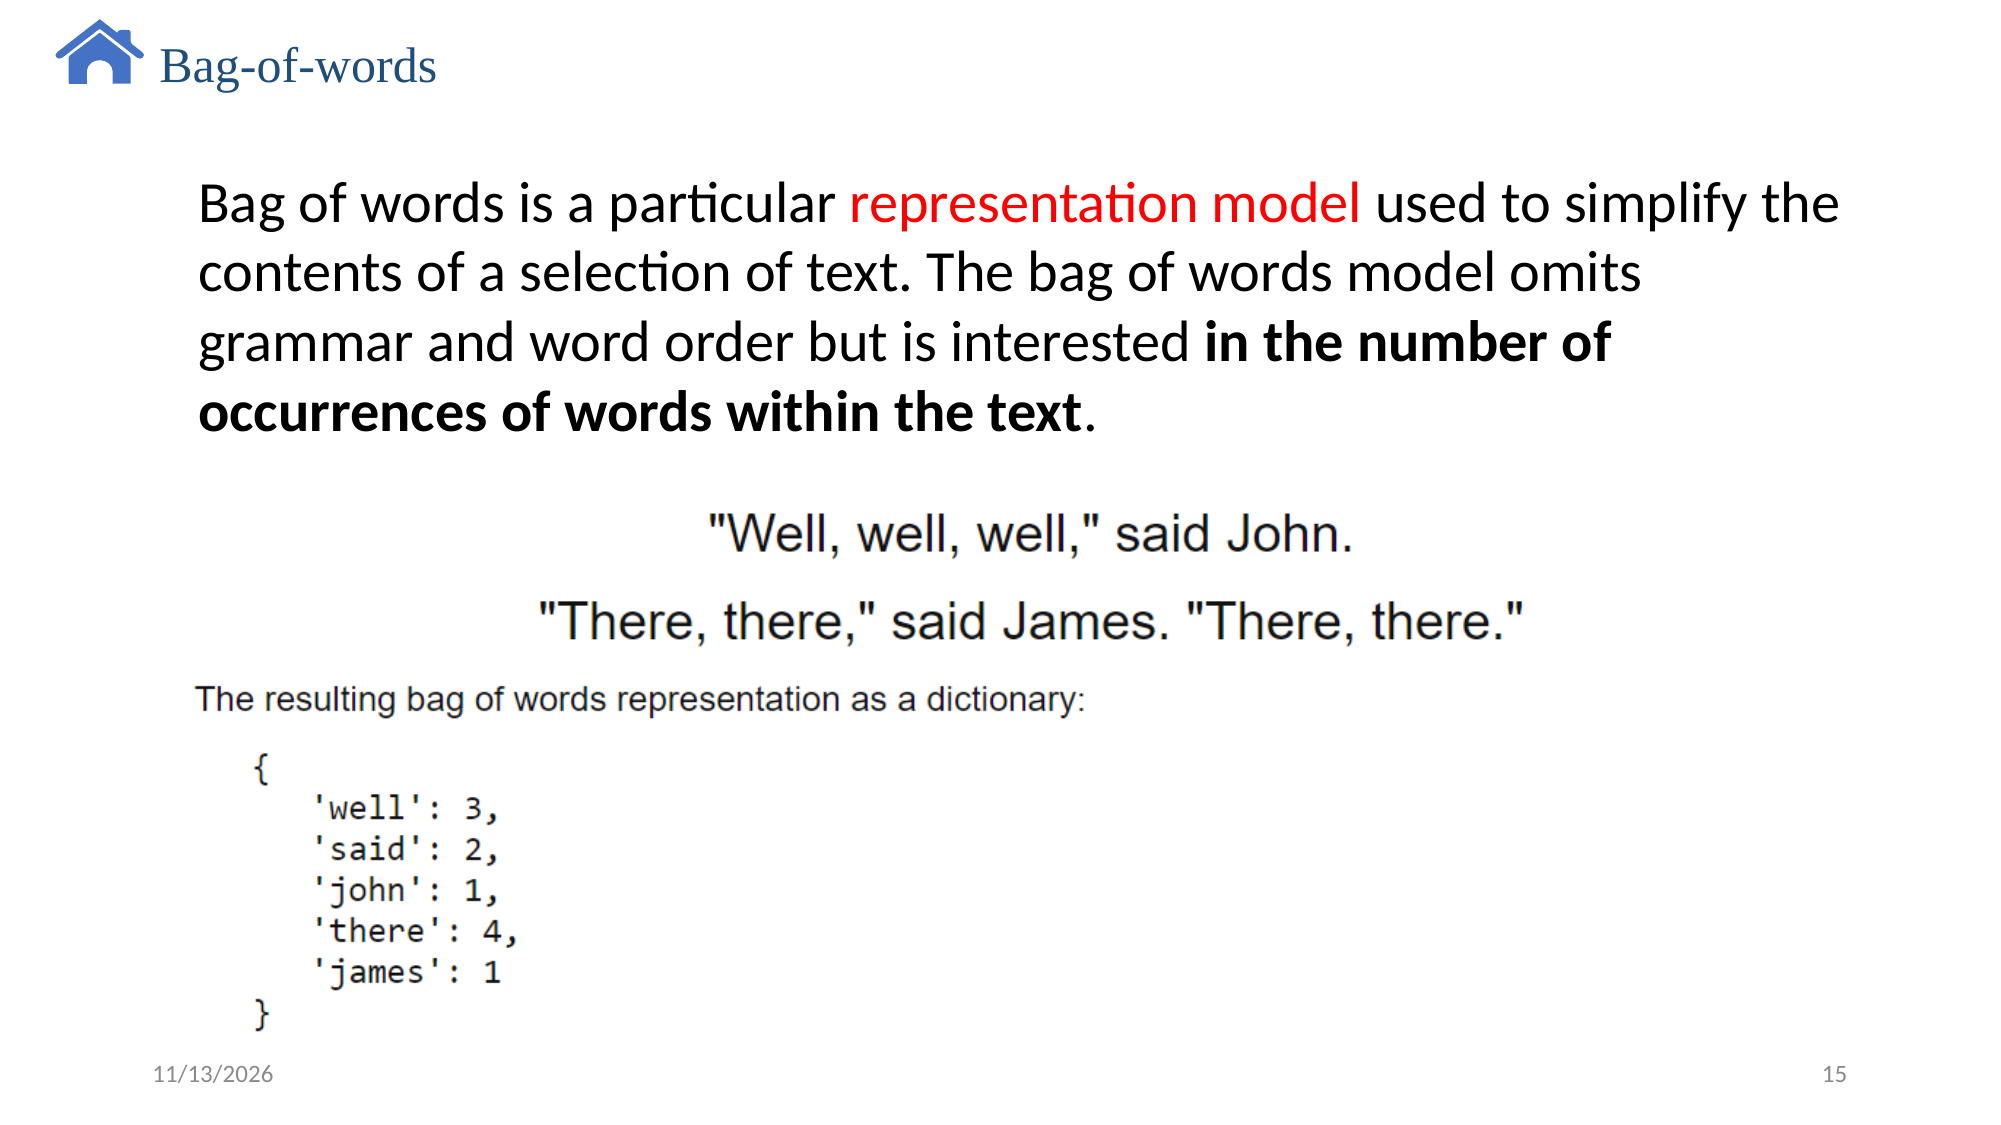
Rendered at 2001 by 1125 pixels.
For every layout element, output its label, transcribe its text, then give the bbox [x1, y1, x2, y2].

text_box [54, 19, 911, 102]
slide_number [137, 1042, 588, 1103]
slide_number 15 [1412, 1042, 1863, 1103]
text_box Bag of words is a particular representation model used to simplify the contents of a selection of text. The bag of words model omits grammar and word order but is interested in the number of occurrences of words within the text. [183, 156, 1857, 451]
picture [186, 486, 1557, 1046]
